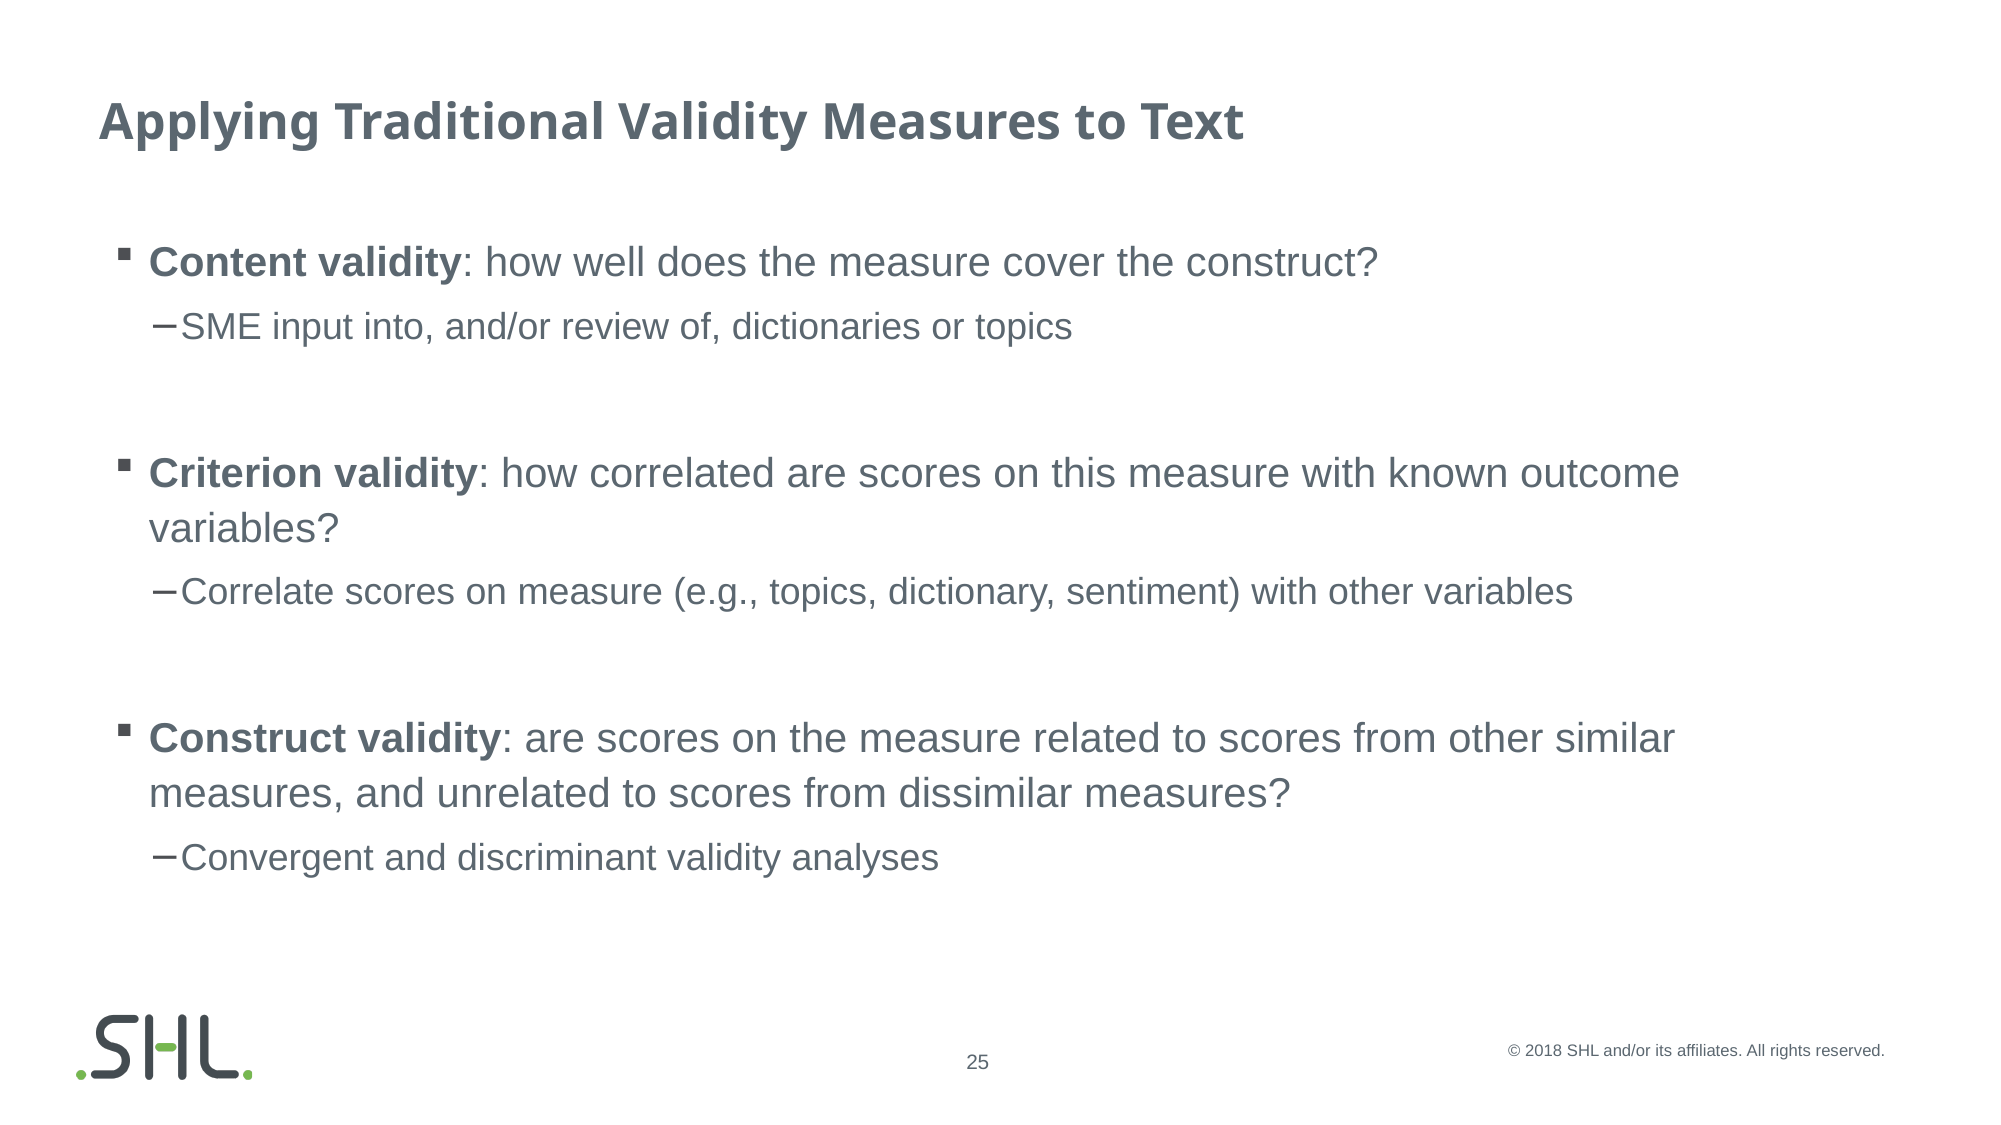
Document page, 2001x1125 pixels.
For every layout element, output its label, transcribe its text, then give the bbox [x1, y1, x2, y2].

footer © 2018 SHL and/or its affiliates. All rights reserved. [470, 1014, 1901, 1089]
list Content validity: how well does the measure cover the construct? SME input into, and/or review of, dictionaries or topics Criterion validity: how correlated are scores on this measure with known outcome variables? Correlate scores on measure (e.g., topics, dictionary, sentiment) with other variables Construct validity: are scores on the measure related to scores from other similar measures, and unrelated to scores from dissimilar measures? Convergent and discriminant validity analyses [99, 222, 1898, 896]
picture [76, 1014, 253, 1089]
title Applying Traditional Validity Measures to Text [99, 59, 1900, 157]
